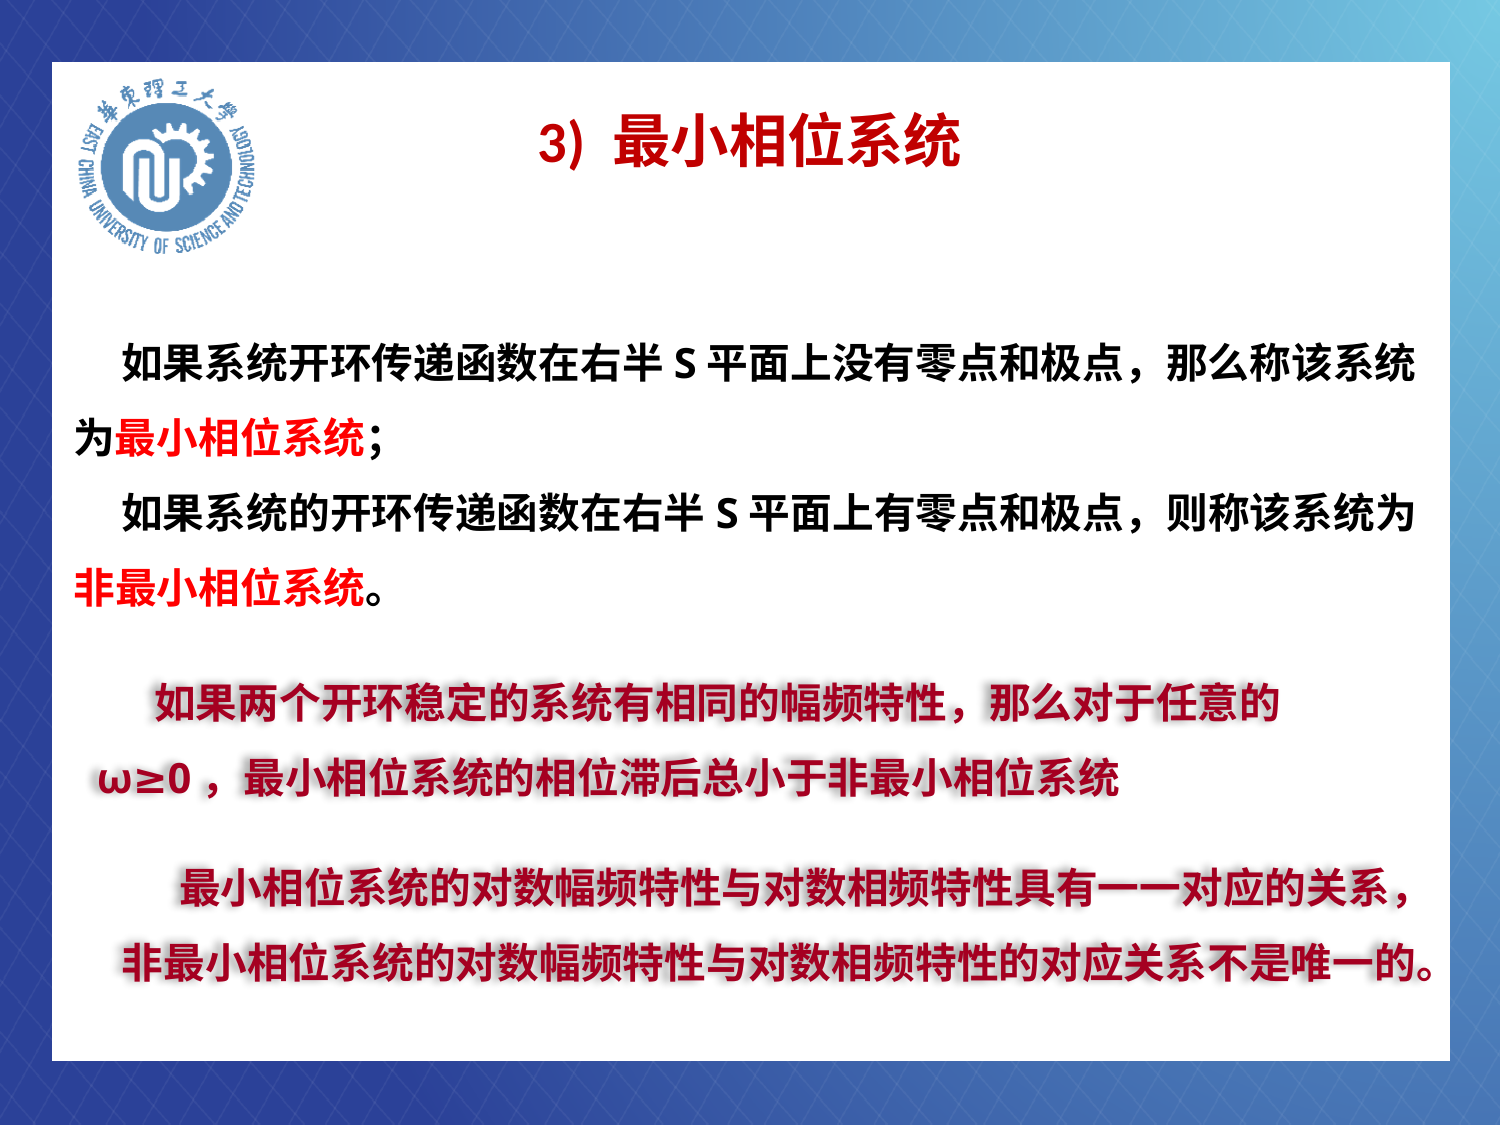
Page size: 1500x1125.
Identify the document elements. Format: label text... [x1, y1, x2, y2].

text_box 最小相位系统的对数幅频特性与对数相频特性具有一一对应的关系，非最小相位系统的对数幅频特性与对数相频特性的对应关系不是唯一的。 [107, 829, 1467, 995]
text_box 如果系统开环传递函数在右半S平面上没有零点和极点，那么称该系统为最小相位系统； 如果系统的开环传递函数在右半S平面上有零点和极点，则称该系统为非最小相位系统。 [58, 304, 1442, 620]
text_box 如果两个开环稳定的系统有相同的幅频特性，那么对于任意的ω≥0，最小相位系统的相位滞后总小于非最小相位系统 [82, 644, 1442, 810]
picture [0, 0, 1500, 1125]
title 3) 最小相位系统 [74, 44, 1426, 233]
